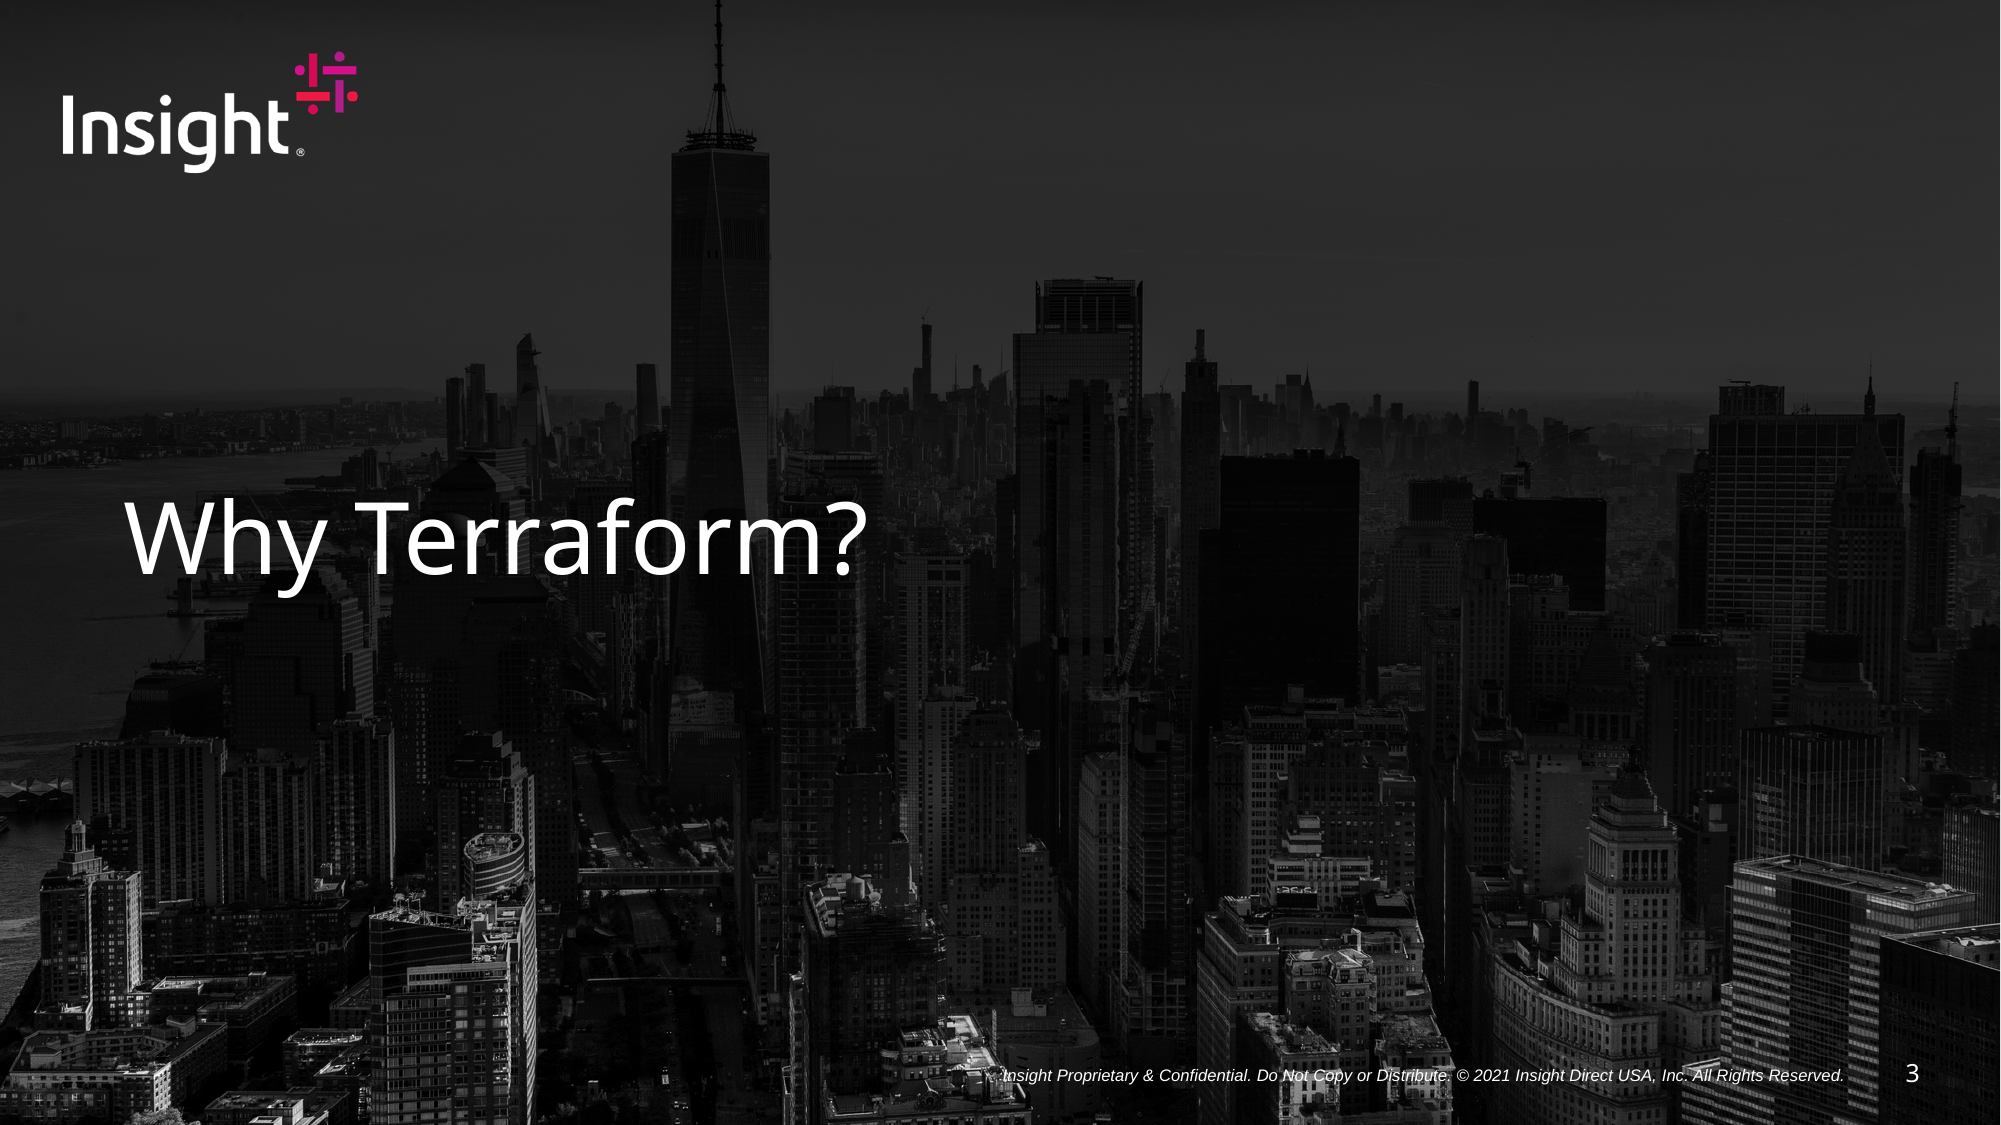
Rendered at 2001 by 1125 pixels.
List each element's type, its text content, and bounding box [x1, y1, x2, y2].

title Why Terraform? [108, 450, 1982, 604]
picture [0, 0, 2001, 1125]
